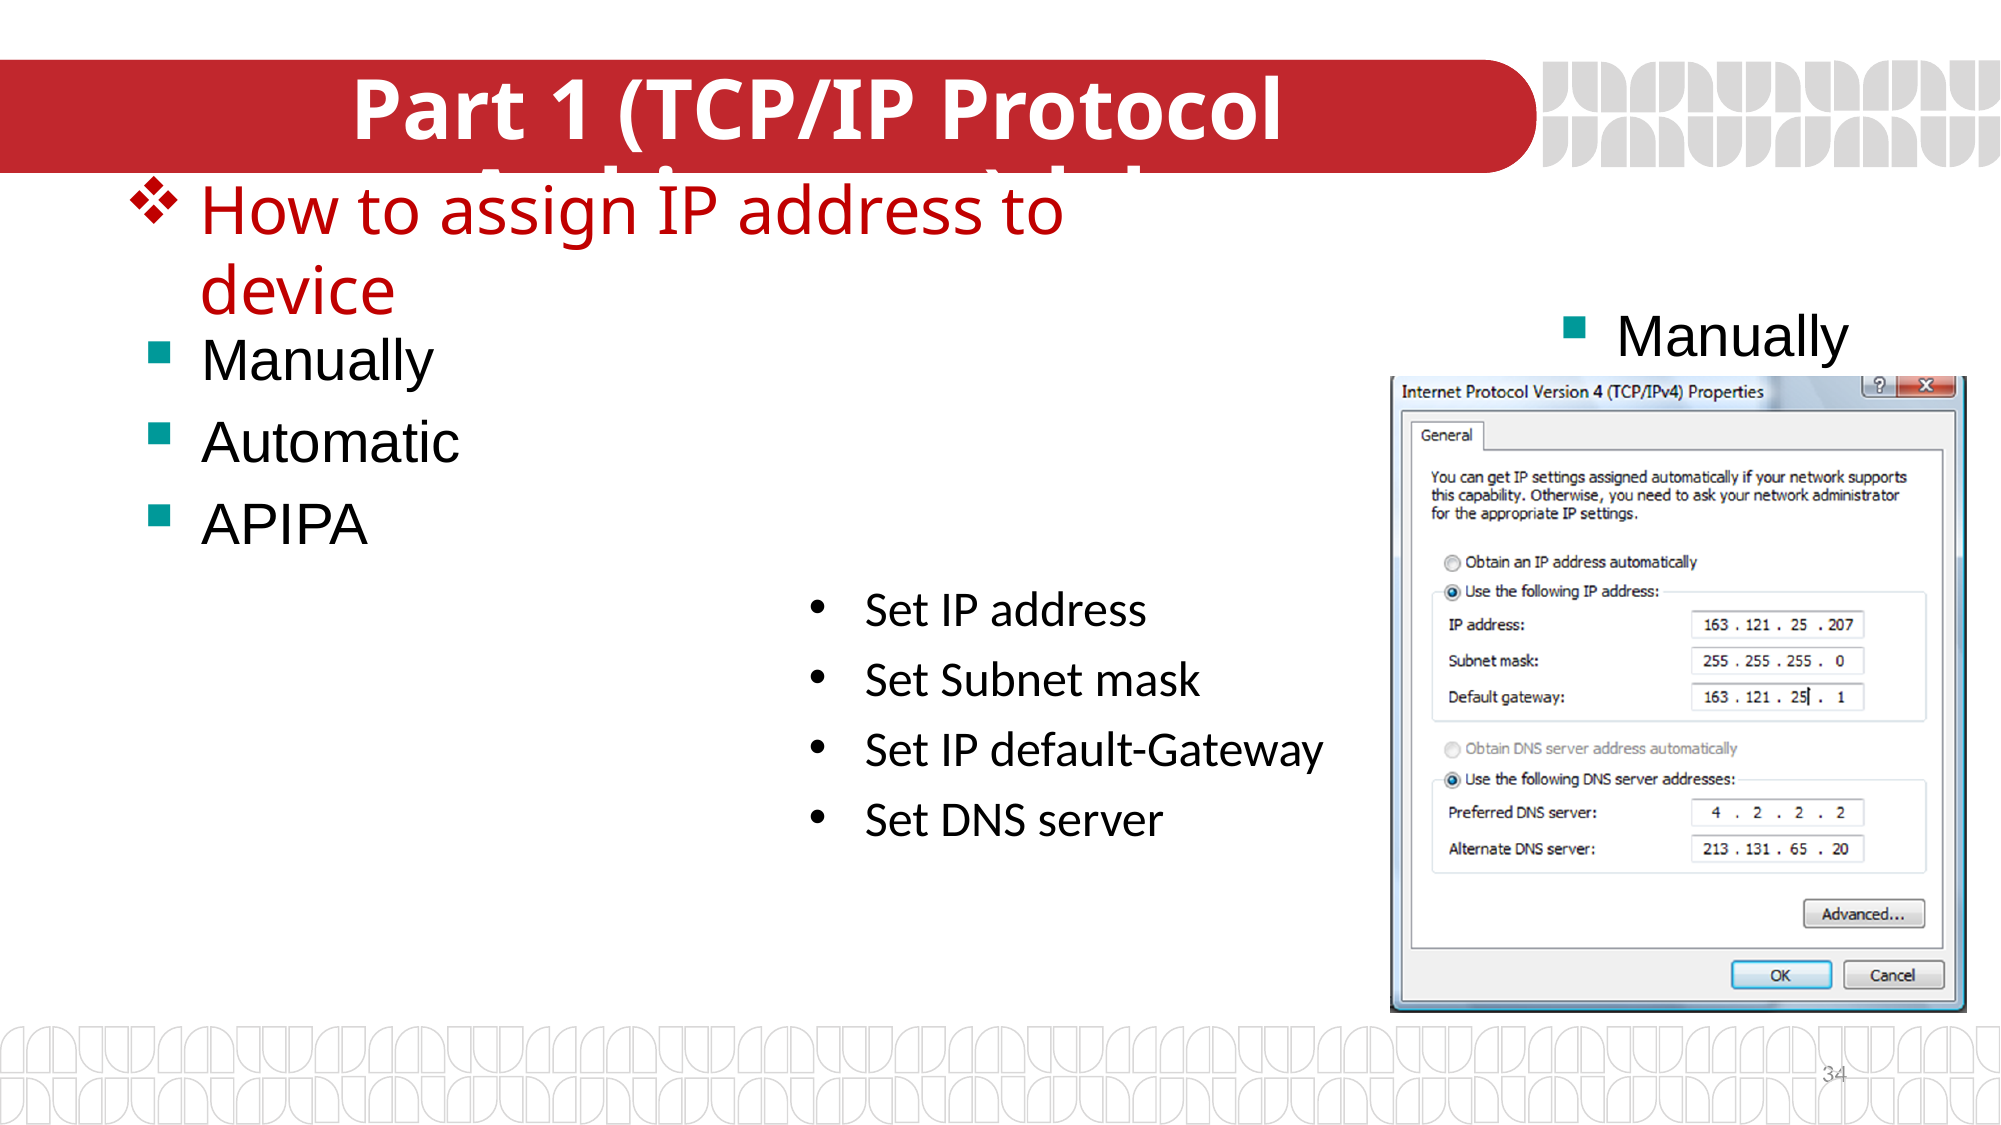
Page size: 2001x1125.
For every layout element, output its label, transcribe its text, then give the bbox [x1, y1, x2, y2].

text_box Set IP address Set Subnet mask Set IP default-Gateway Set DNS server [794, 568, 1390, 910]
text_box Manually Automatic APIPA [130, 314, 1131, 564]
text_box How to assign IP address to device [109, 193, 1291, 304]
slide_number 34 [1412, 1042, 1863, 1103]
title Part 1 (TCP/IP Protocol Architecture)_lab [130, 59, 1507, 173]
text_box Manually [1205, 290, 2000, 376]
picture [1390, 376, 1967, 1014]
